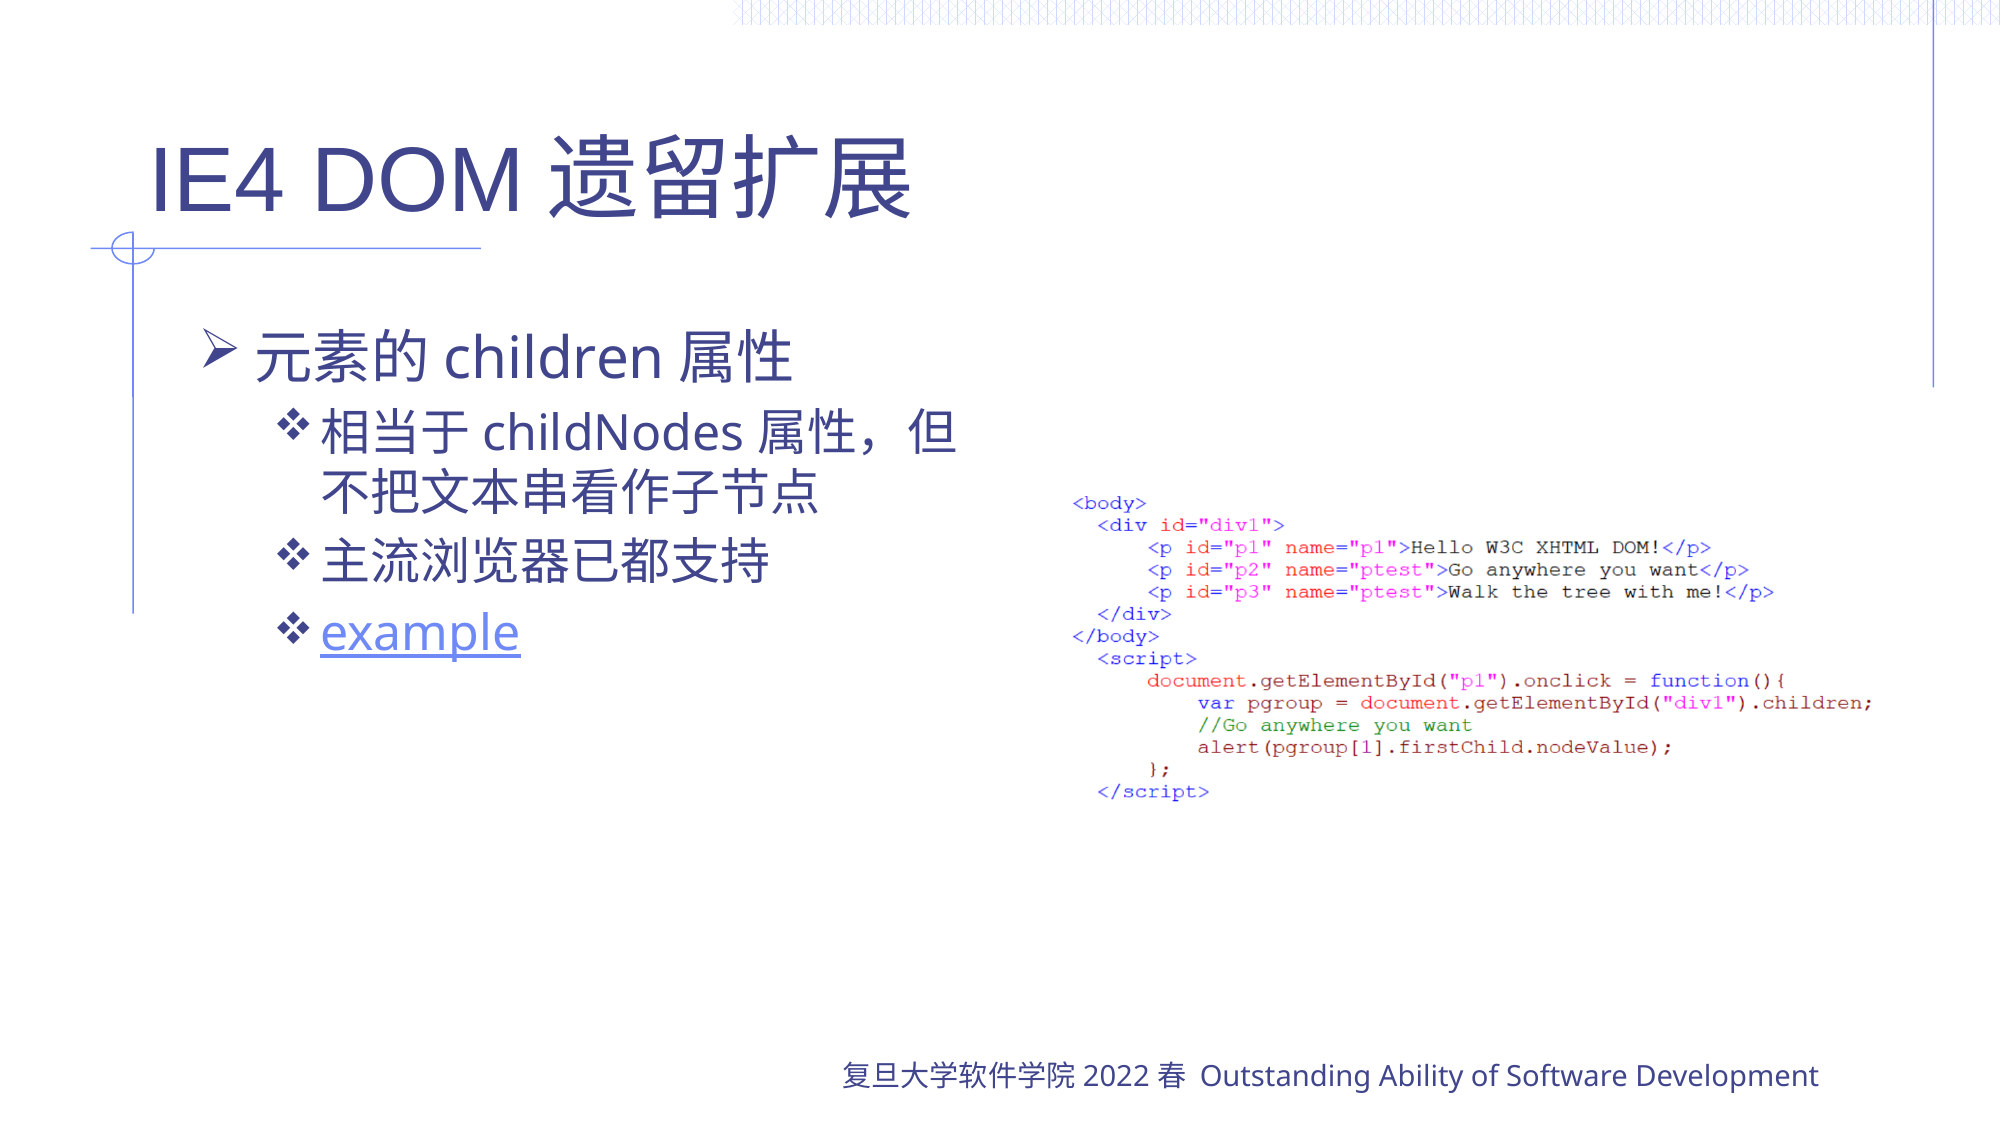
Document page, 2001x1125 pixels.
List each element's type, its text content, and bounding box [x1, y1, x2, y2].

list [1049, 483, 1884, 817]
title IE4 DOM遗留扩展 [133, 50, 1834, 238]
list 元素的children属性 相当于childNodes属性，但不把文本串看作子节点 主流浏览器已都支持 example [183, 312, 1017, 988]
